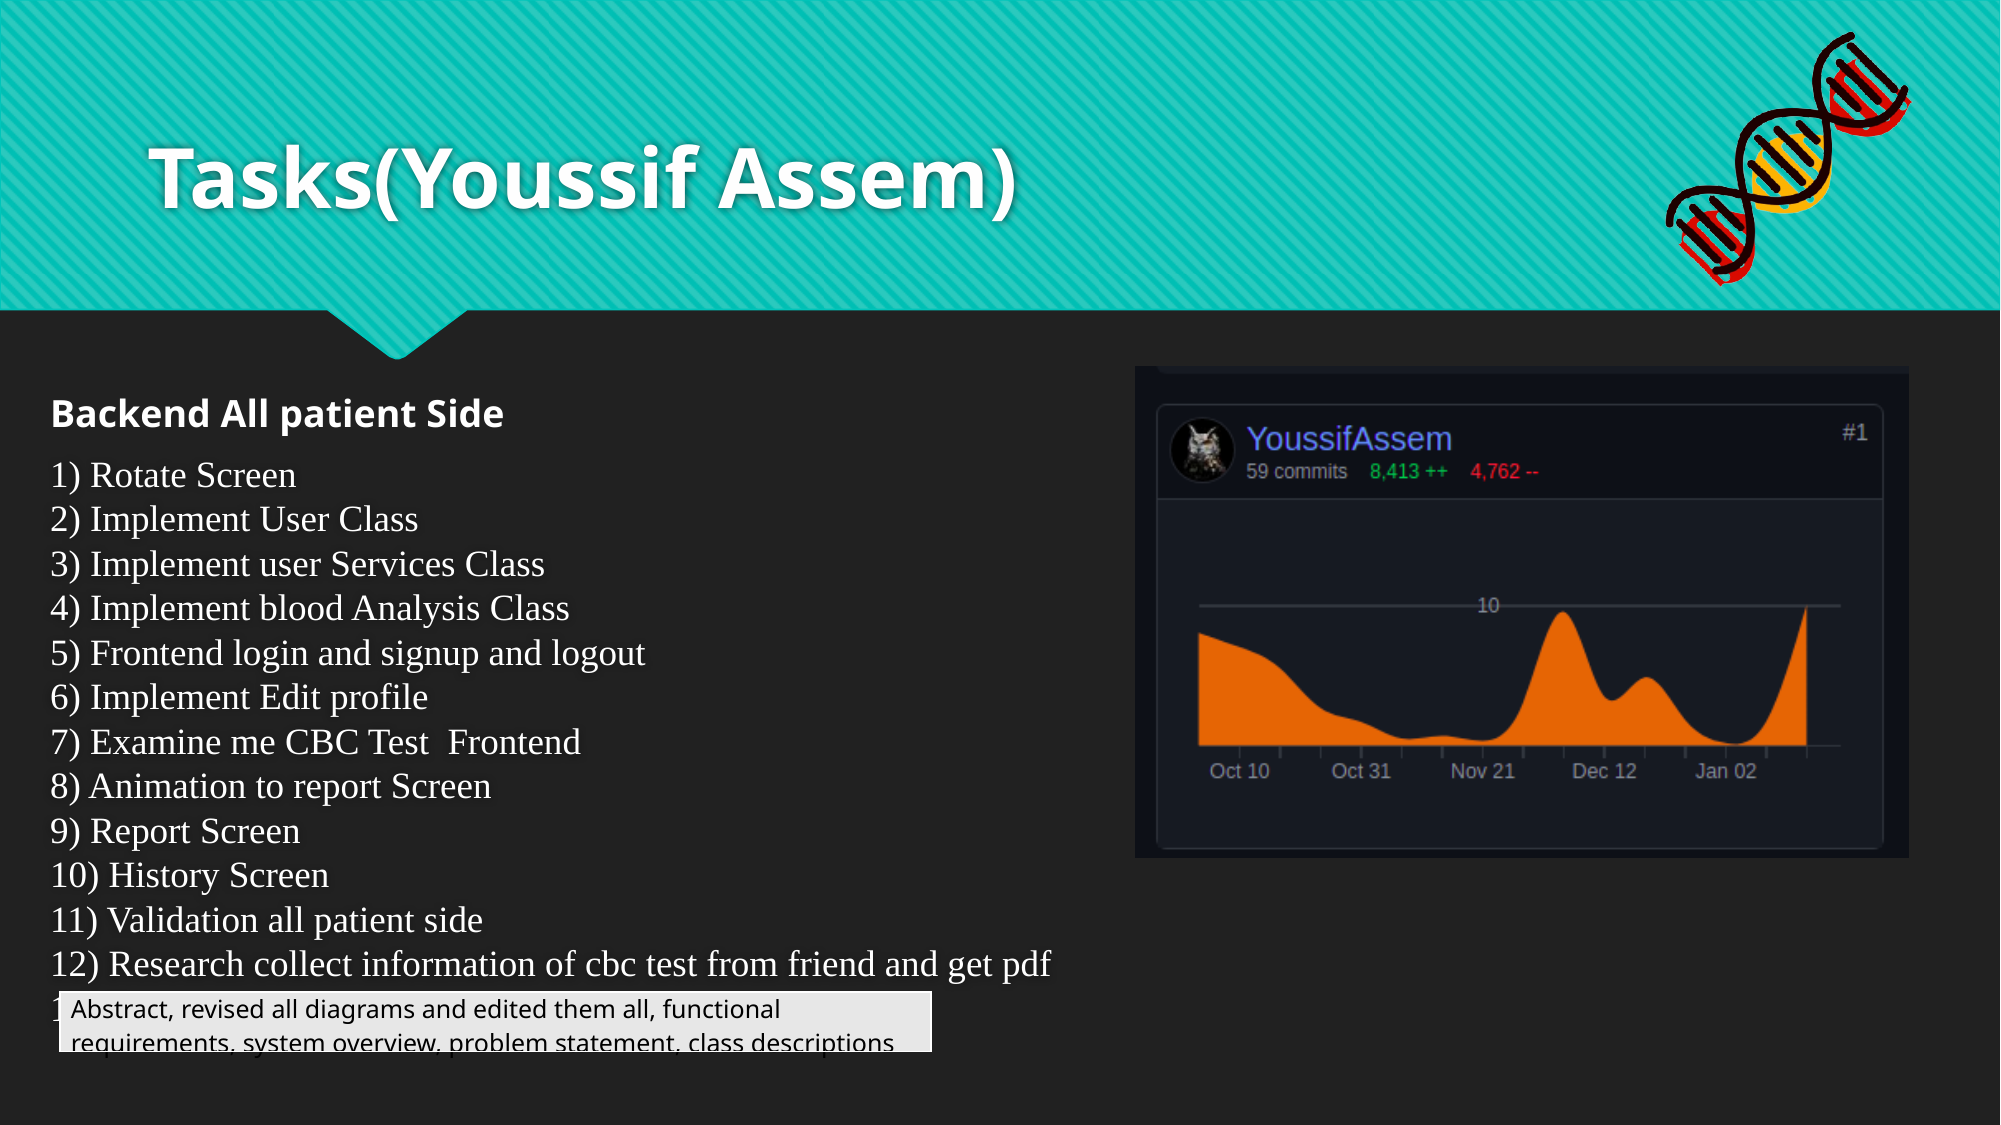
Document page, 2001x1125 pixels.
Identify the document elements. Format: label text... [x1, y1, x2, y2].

text_box Backend All patient Side [35, 382, 1037, 442]
table_header Abstract, revised all diagrams and edited them all, functional requirements, system overview, problem statement, class descriptions [61, 993, 930, 1051]
list 1) Rotate Screen 2) Implement User Class 3) Implement user Services Class 4) Implement blood Analysis Class 5) Frontend login and signup and logout 6) Implement Edit profile 7) Examine me CBC Test Frontend 8) Animation to report Screen 9) Report Screen 10) History Screen 11) Validation all patient side 12) Research collect information of cbc test from friend and get pdf 13) Document : [35, 442, 1767, 1040]
picture [1605, 0, 1964, 332]
picture [1135, 366, 1909, 858]
title Tasks(Youssif Assem) [132, 73, 1605, 233]
